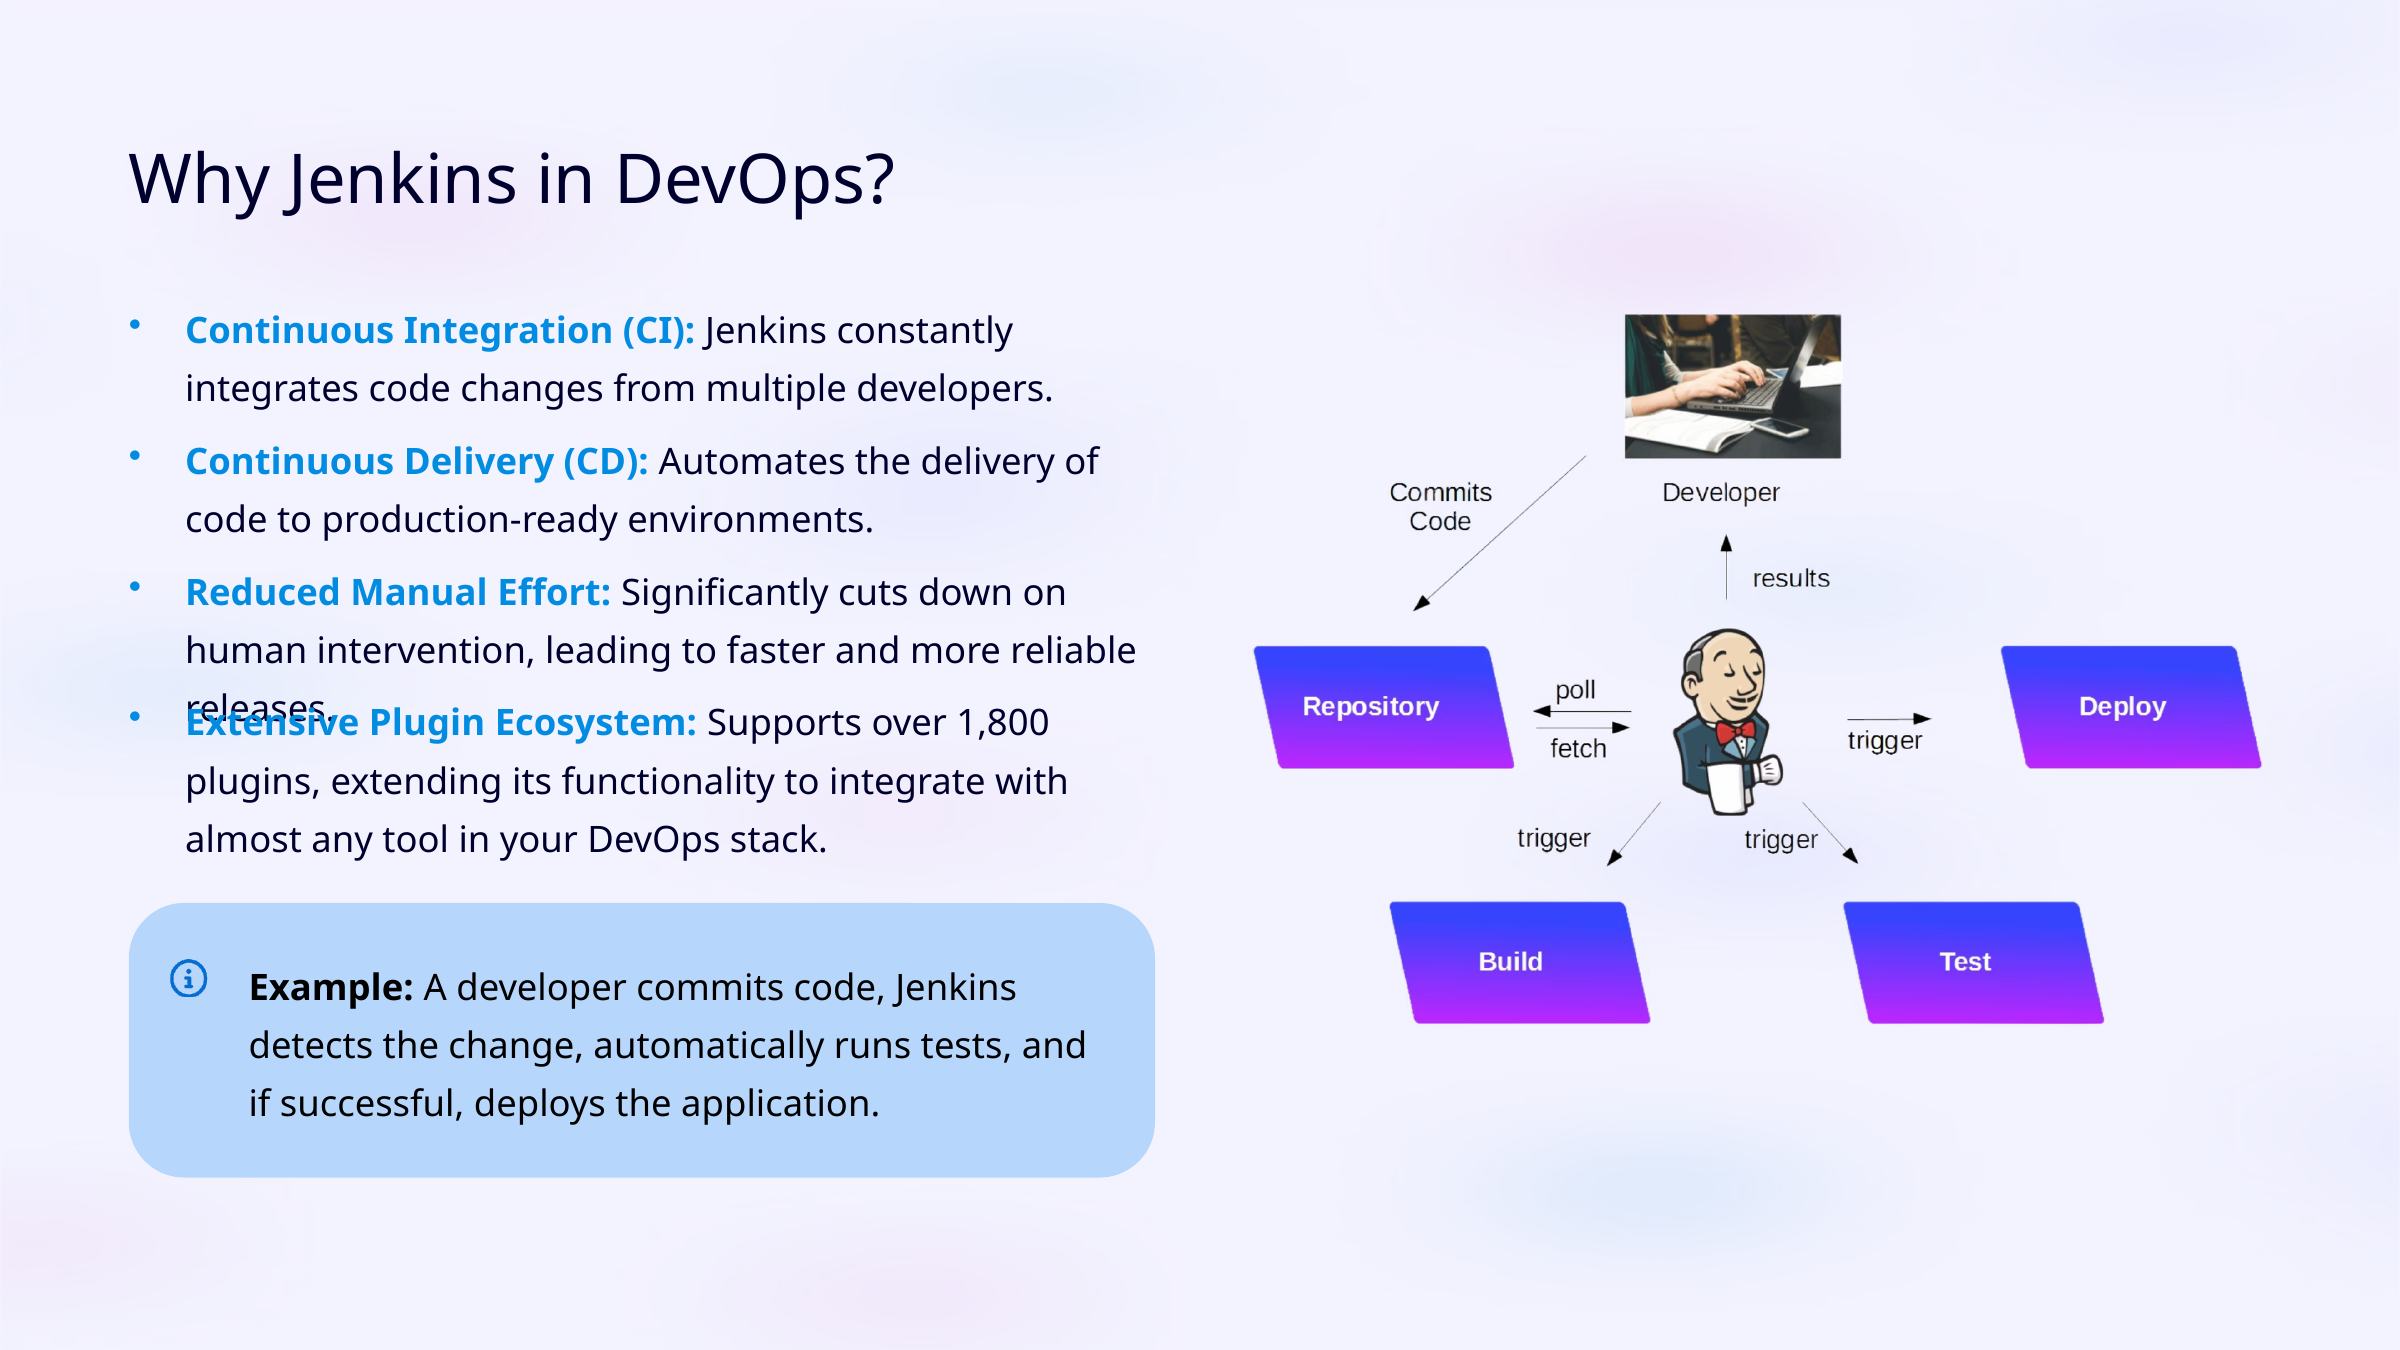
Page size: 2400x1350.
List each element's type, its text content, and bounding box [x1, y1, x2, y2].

picture [1246, 300, 2273, 1114]
text_box Continuous Integration (CI): Jenkins constantly integrates code changes from multiple developers. [128, 292, 1155, 411]
text_box Continuous Delivery (CD): Automates the delivery of code to production-ready environments. [128, 423, 1155, 541]
text_box Example: A developer commits code, Jenkins detects the change, automatically runs tests, and if successful, deploys the application. [248, 949, 1119, 1126]
picture [165, 959, 212, 997]
text_box Reduced Manual Effort: Significantly cuts down on human intervention, leading to faster and more reliable releases. [128, 553, 1155, 672]
text_box Why Jenkins in DevOps? [128, 130, 906, 218]
text_box [128, 902, 1156, 1178]
text_box Extensive Plugin Ecosystem: Supports over 1,800 plugins, extending its functionality to integrate with almost any tool in your DevOps stack. [128, 684, 1155, 862]
